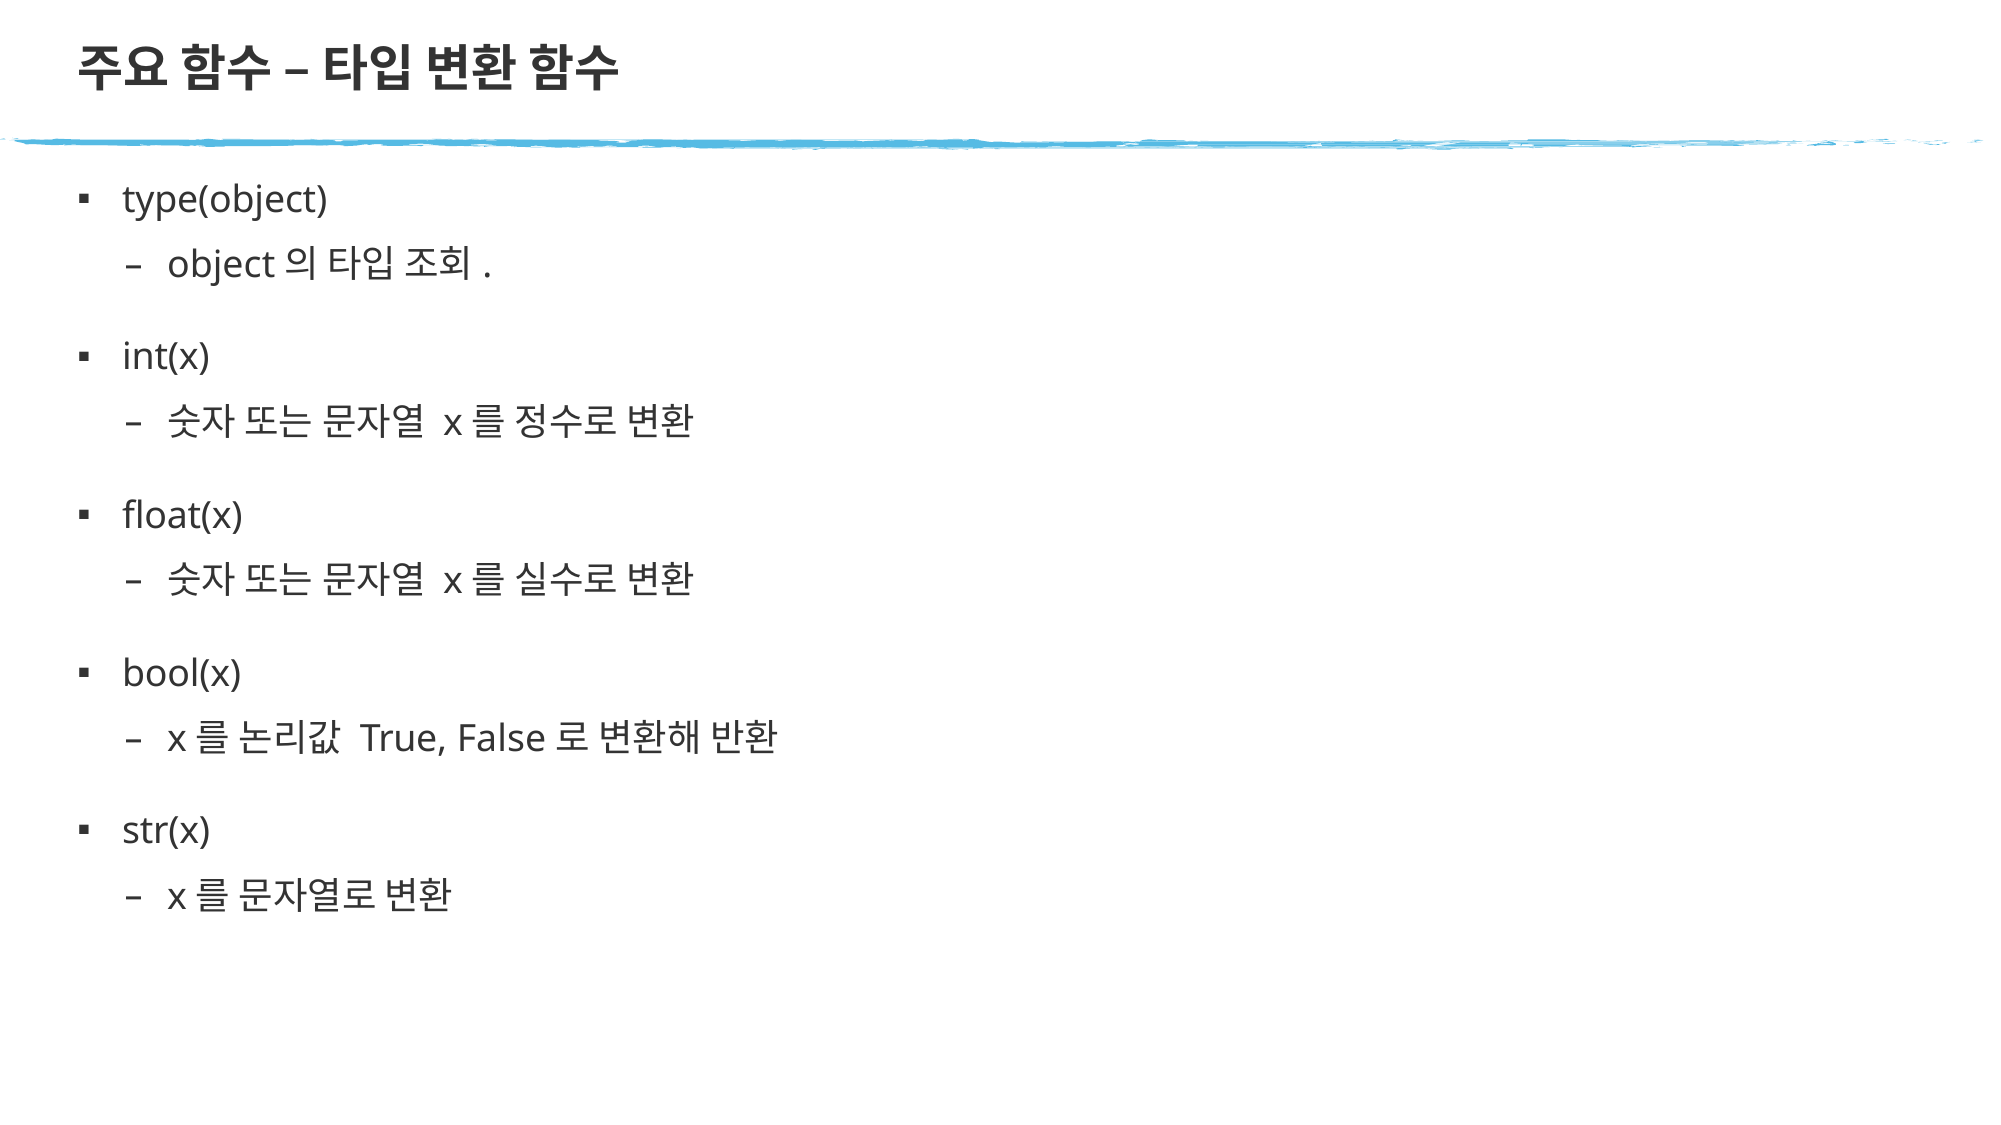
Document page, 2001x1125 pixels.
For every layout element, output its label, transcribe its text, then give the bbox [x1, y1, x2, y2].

text_box type(object) object의 타입 조회. int(x) 숫자 또는 문자열 x를 정수로 변환 float(x) 숫자 또는 문자열 x를 실수로 변환 bool(x) x를 논리값 True, False로 변환해 반환 str(x) x를 문자열로 변환 [75, 225, 859, 917]
title 주요 함수 – 타입 변환 함수 [75, 34, 1700, 225]
